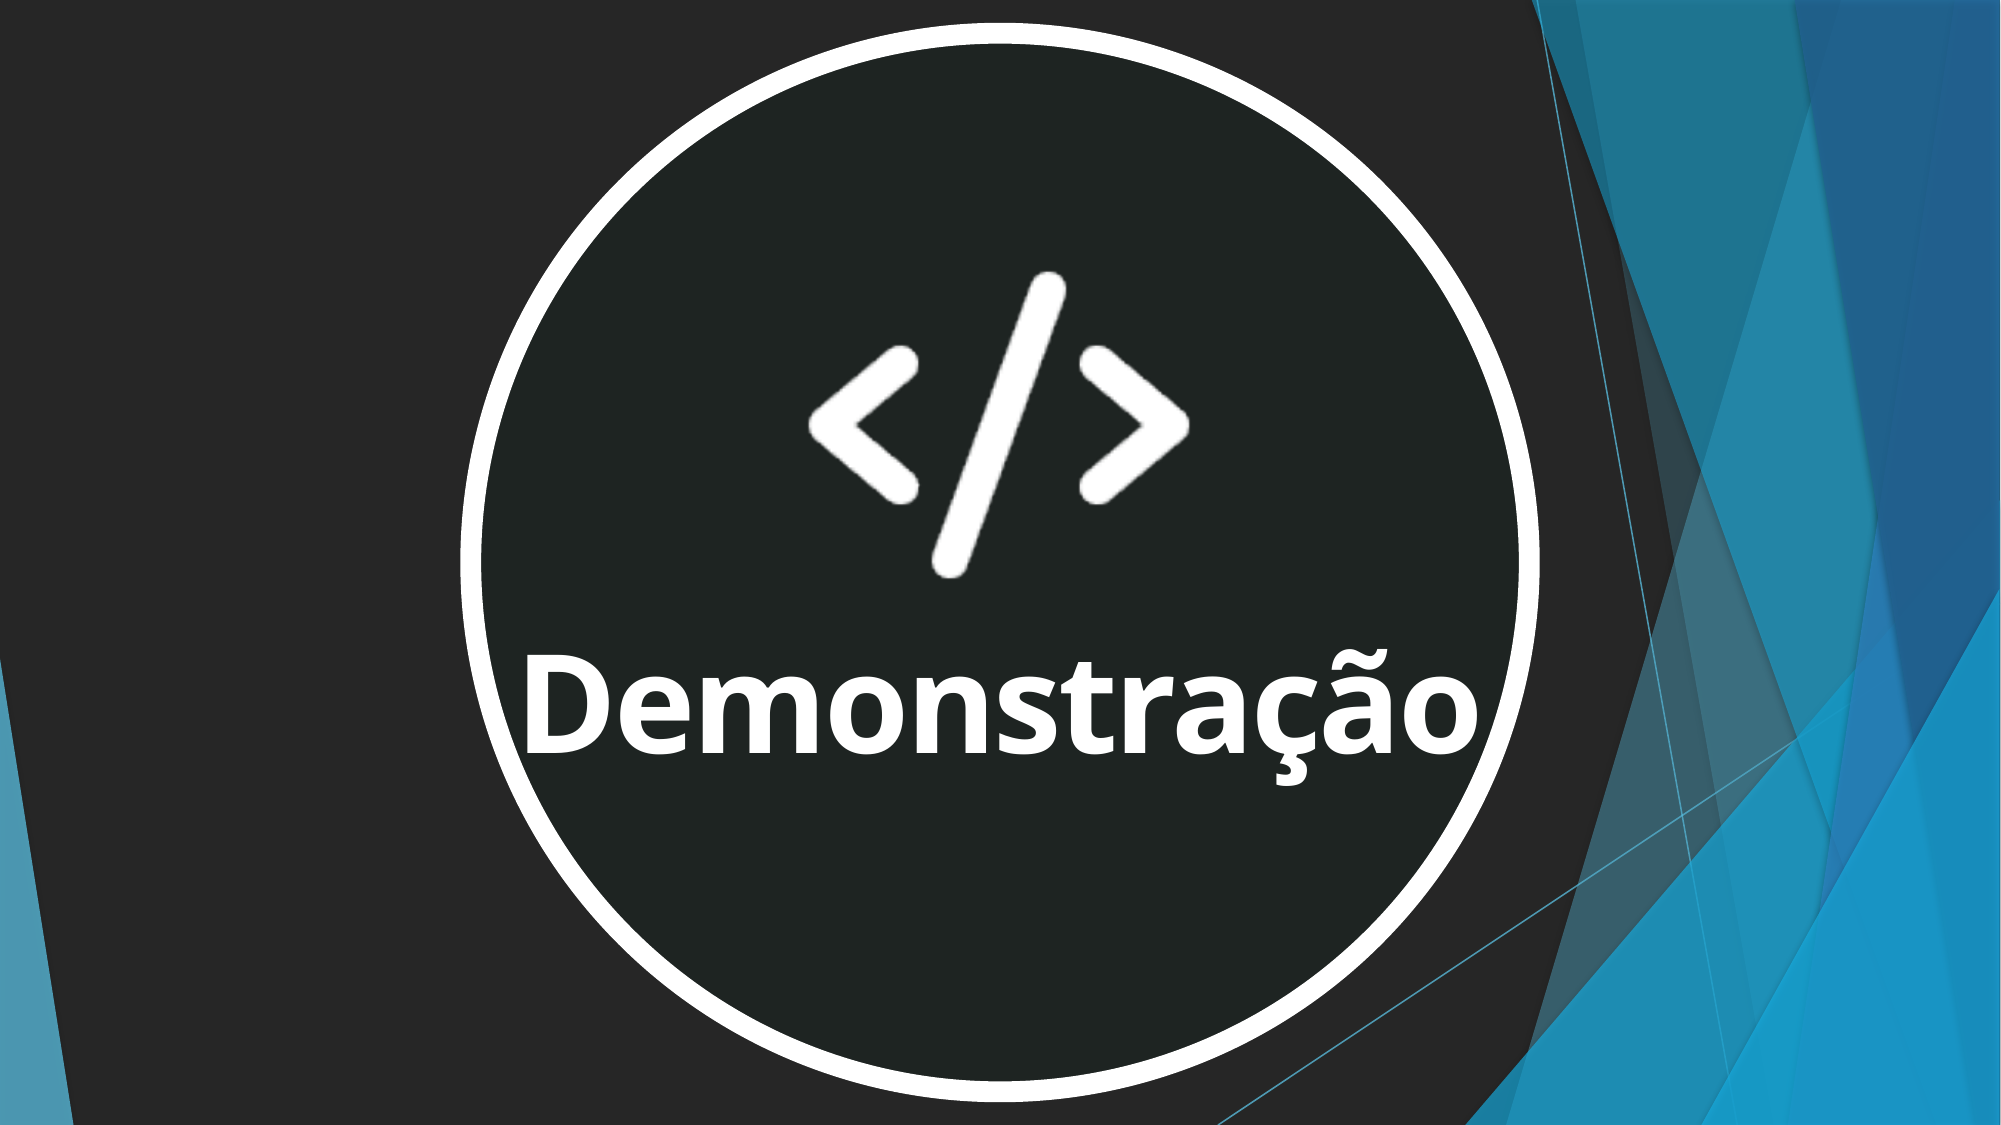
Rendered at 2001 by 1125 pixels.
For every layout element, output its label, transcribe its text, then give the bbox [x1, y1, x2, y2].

text_box [519, 789, 1481, 1094]
text_box [469, 31, 1531, 683]
picture [802, 228, 1198, 624]
text_box Demonstração [483, 608, 1517, 789]
